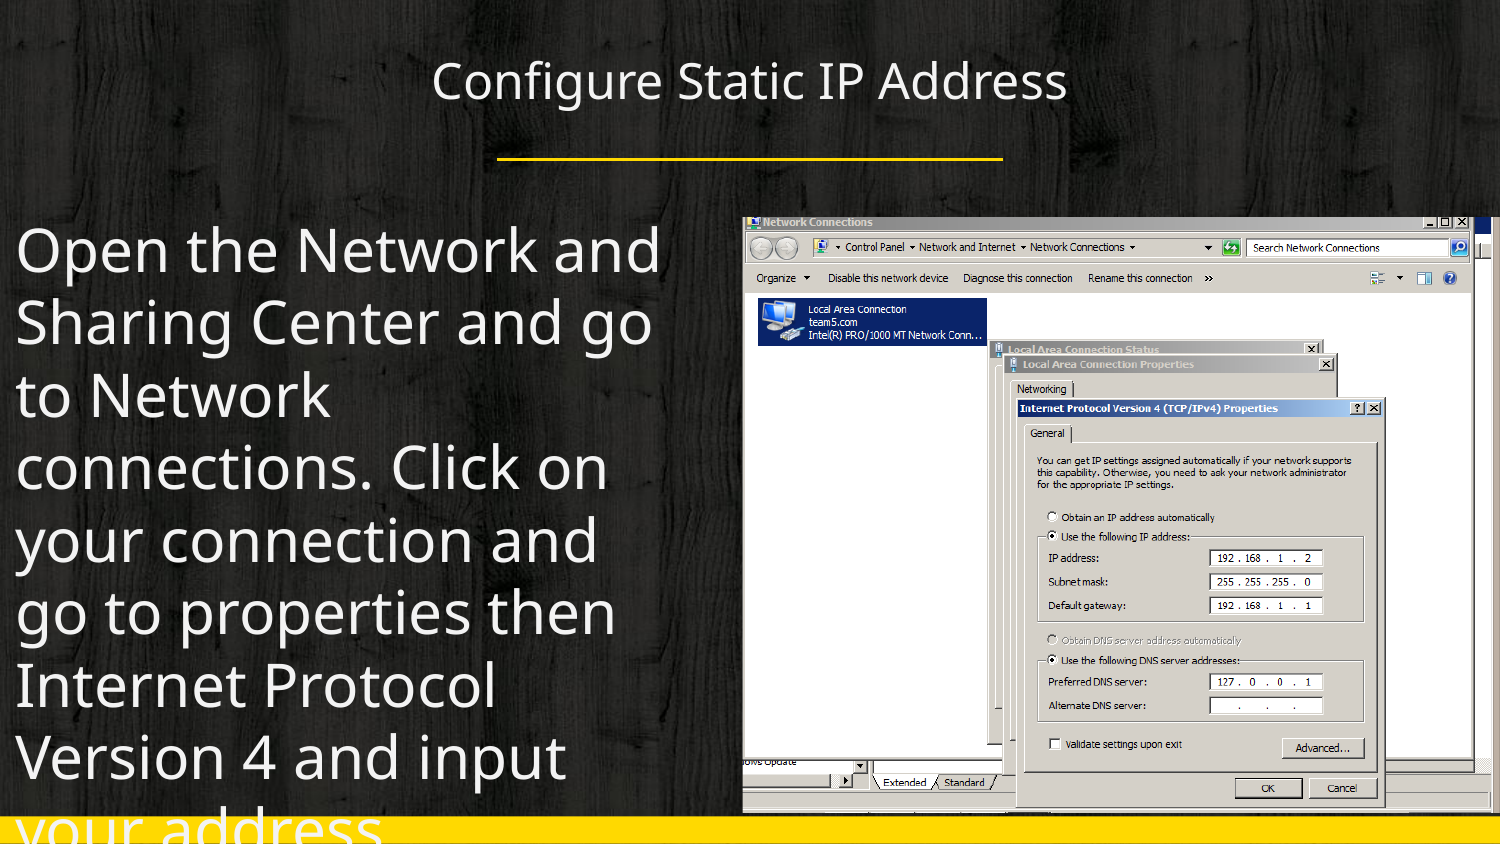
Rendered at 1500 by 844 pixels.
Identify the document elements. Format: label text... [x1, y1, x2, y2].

picture [0, 0, 1500, 816]
list Open the Network and Sharing Center and go to Network connections. Click on your connection and go to properties then Internet Protocol Version 4 and input your address [0, 196, 698, 792]
title Configure Static IP Address [75, 0, 1425, 160]
